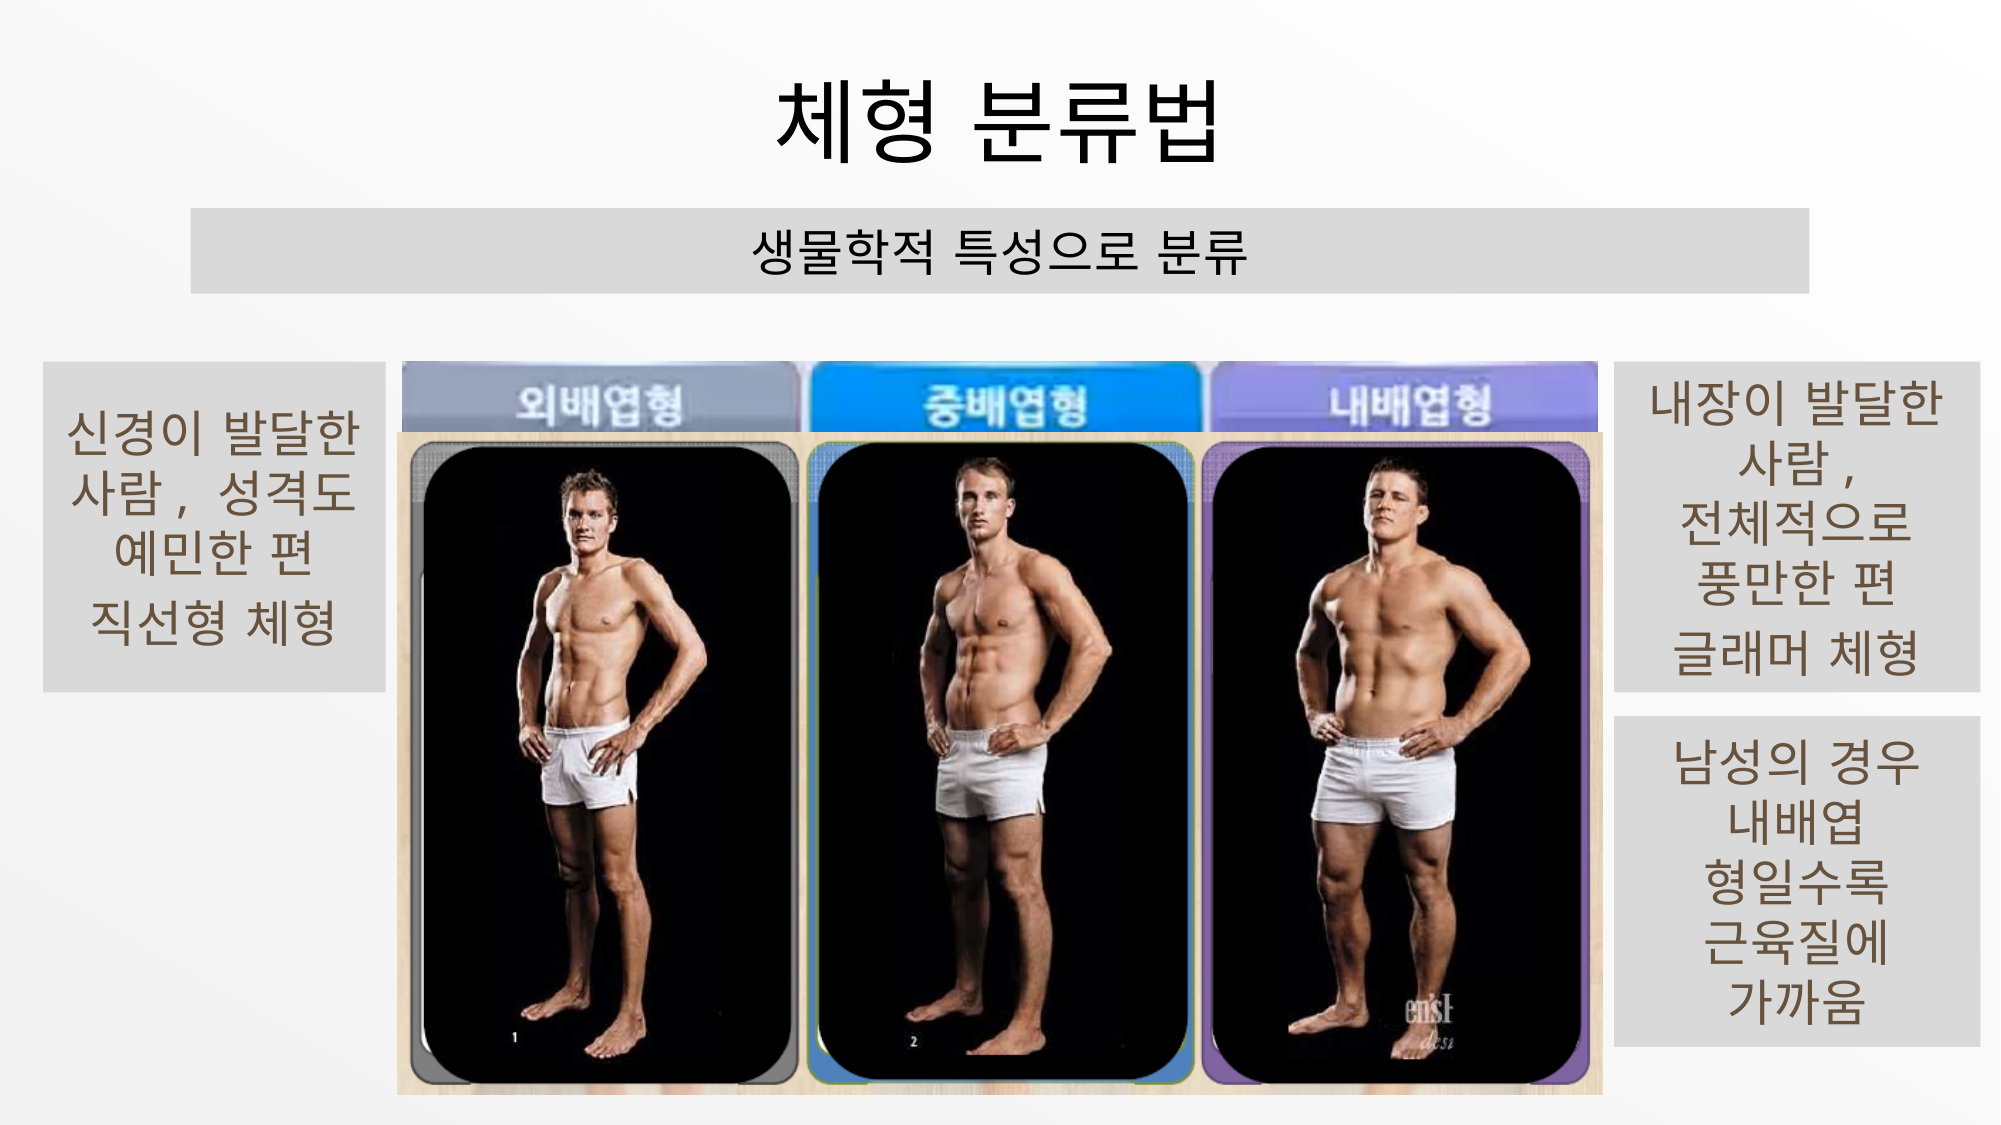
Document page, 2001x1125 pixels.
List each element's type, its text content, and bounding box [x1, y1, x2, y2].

title 체형 분류법 [155, 42, 1845, 197]
text_box 신경이 발달한 사람, 성격도 예민한 편 직선형 체형 [43, 361, 386, 693]
picture [397, 361, 1603, 1095]
text_box 생물학적 특성으로 분류 [190, 208, 1810, 294]
text_box 내장이 발달한 사람, 전체적으로 풍만한 편 글래머 체형 [1614, 361, 1981, 693]
text_box 남성의 경우 내배엽 형일수록 근육질에 가까움 [1614, 716, 1981, 1047]
